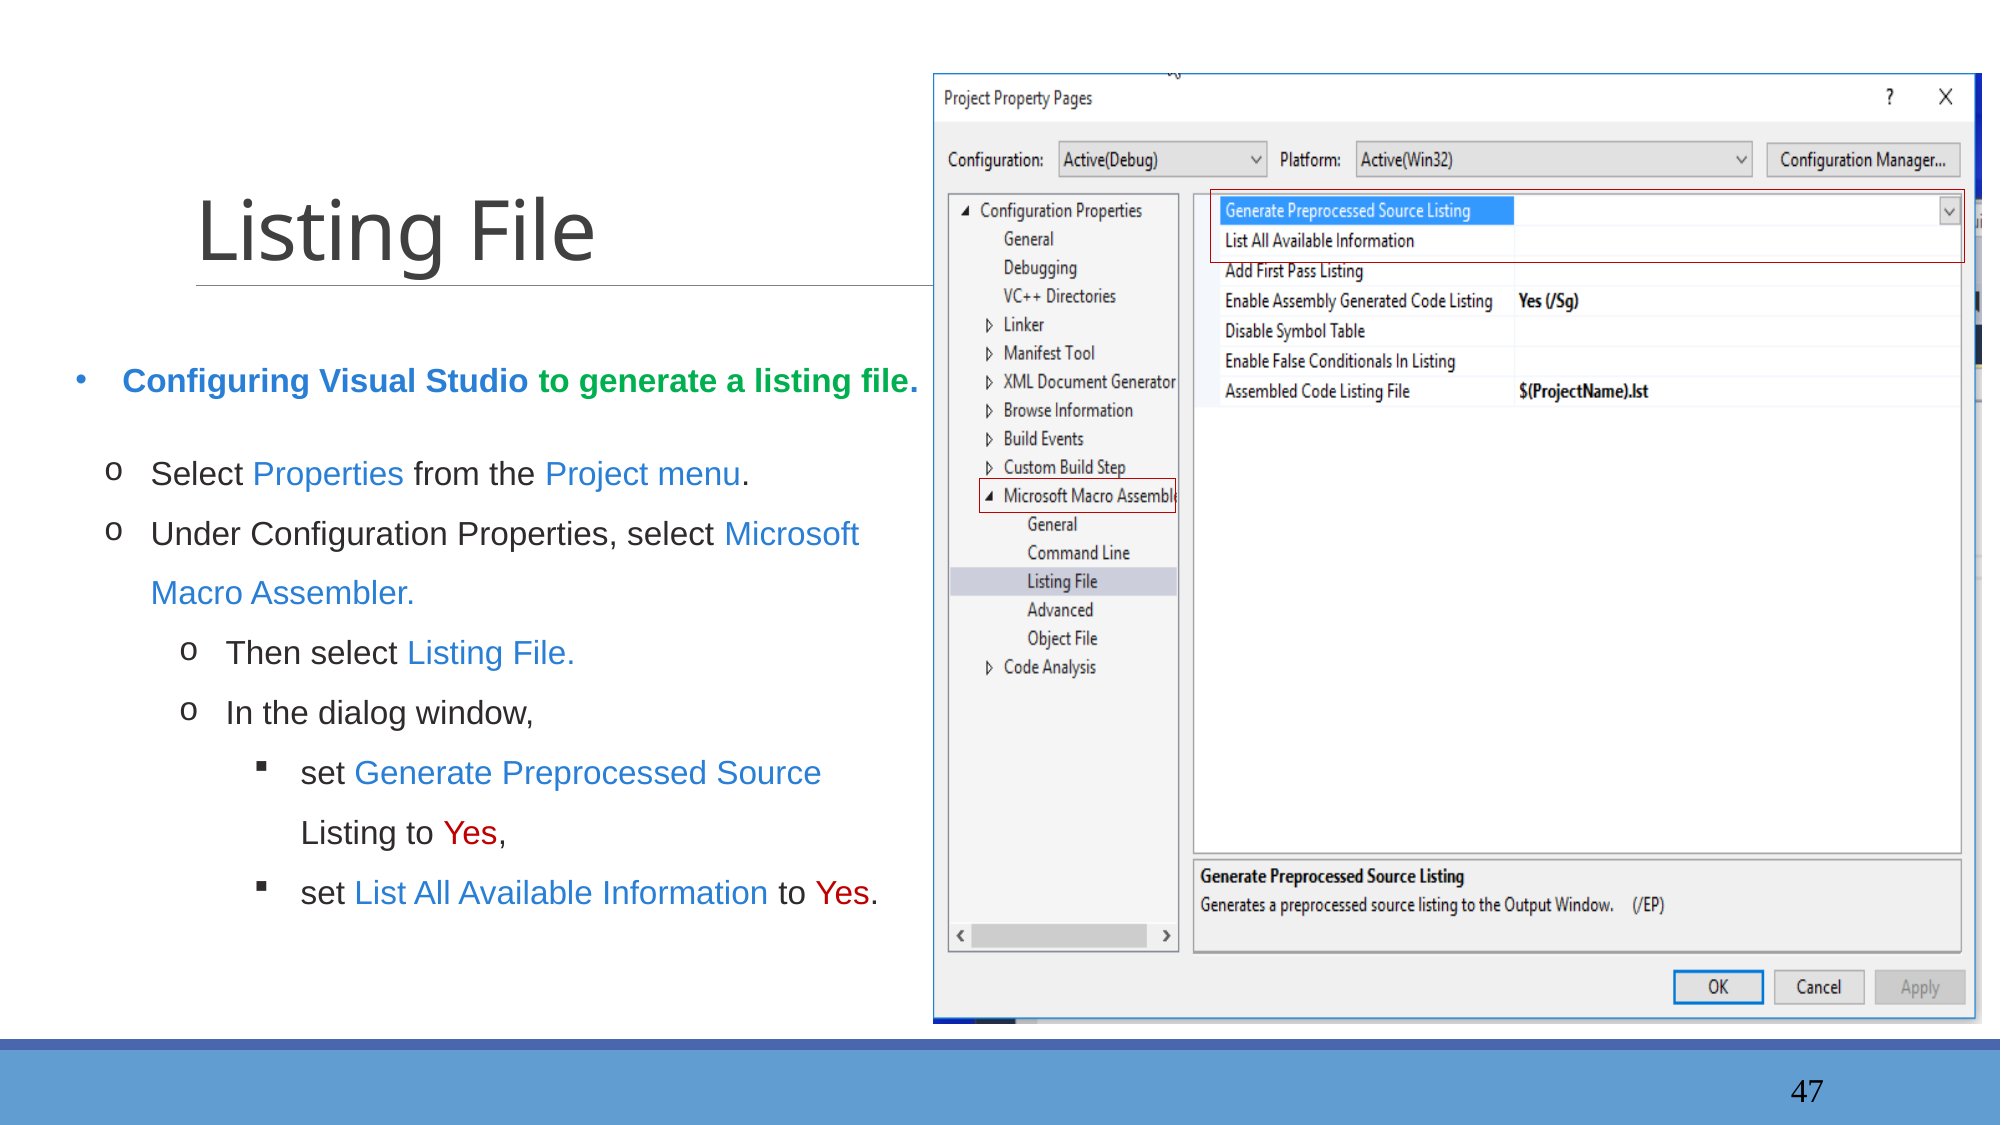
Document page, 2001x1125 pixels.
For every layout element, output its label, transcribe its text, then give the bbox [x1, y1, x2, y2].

text_box Select Properties from the Project menu. Under Configuration Properties, select Microsoft Macro Assembler. Then select Listing File. In the dialog window, set Generate Preprocessed Source Listing to Yes, set List All Available Information to Yes. [88, 424, 897, 919]
picture [932, 73, 1983, 1024]
text_box Configuring Visual Studio to generate a listing file. [60, 351, 930, 407]
slide_number 48 [1624, 1059, 1840, 1120]
title Listing File [180, 47, 1830, 285]
